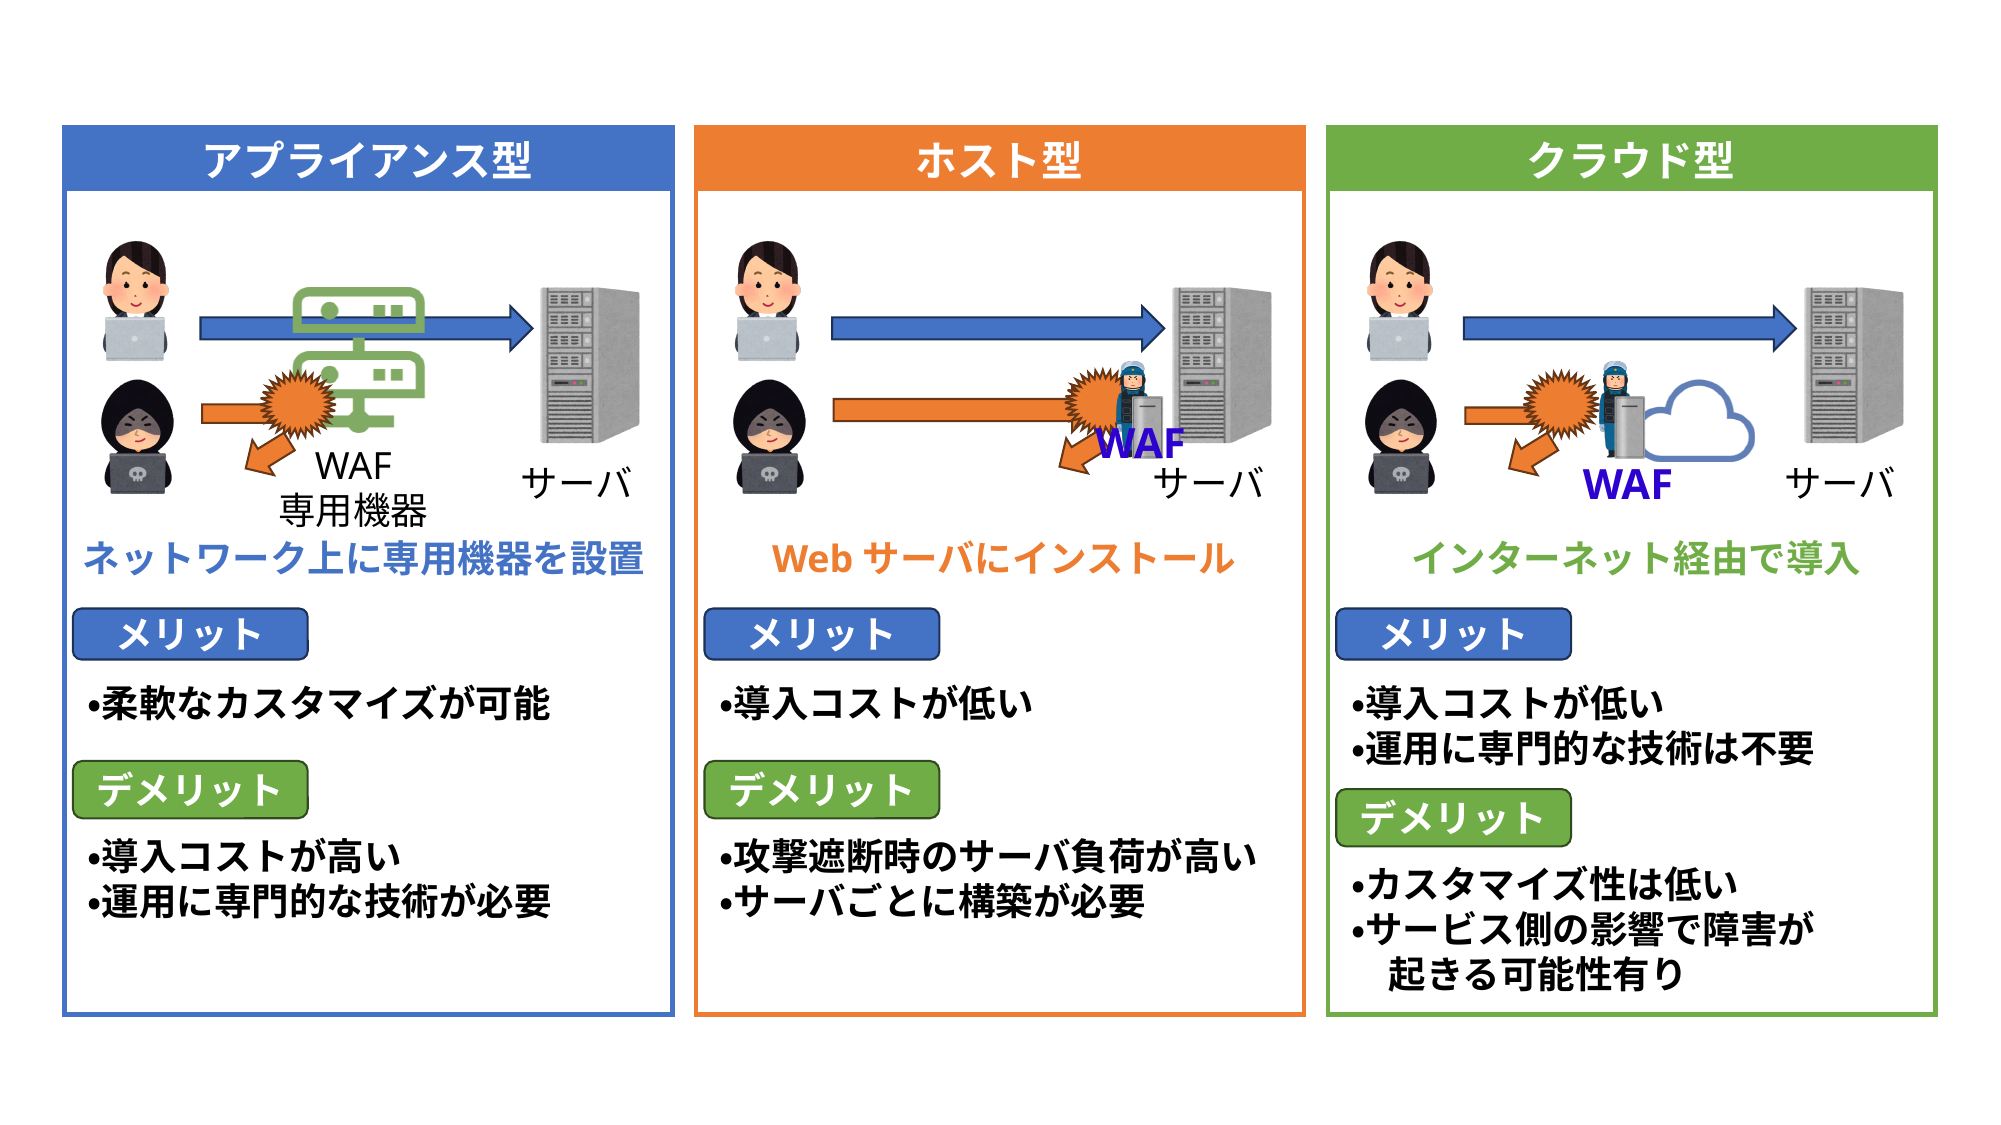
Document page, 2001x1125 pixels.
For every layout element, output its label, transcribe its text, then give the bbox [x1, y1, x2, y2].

text_box デメリット [703, 759, 941, 820]
text_box WAF [1034, 409, 1247, 475]
picture [1356, 377, 1447, 497]
text_box メリット [71, 607, 309, 661]
text_box デメリット [1335, 788, 1573, 848]
text_box インターネット経由で導入 [1331, 527, 1941, 587]
text_box Webサーバにインストール [699, 527, 1310, 587]
picture [92, 377, 184, 497]
text_box メリット [703, 607, 941, 661]
text_box ・柔軟なカスタマイズが可能 [72, 672, 619, 733]
picture [724, 377, 816, 497]
text_box ・カスタマイズ性は低い ・サービス側の影響で障害が 起きる可能性有り [1336, 853, 1882, 1004]
text_box [63, 126, 673, 1016]
text_box [1327, 126, 1937, 1016]
text_box デメリット [71, 759, 309, 820]
picture [286, 287, 431, 433]
picture [91, 238, 179, 365]
text_box ・導入コストが低い [704, 672, 1251, 733]
text_box ・導入コストが高い ・運用に専門的な技術が必要 [72, 825, 619, 930]
text_box [695, 126, 1305, 1016]
text_box ・攻撃遮断時のサーバ負荷が高い ・サーバごとに構築が必要 [704, 825, 1305, 930]
picture [1355, 238, 1443, 365]
picture [1589, 359, 1755, 482]
text_box WAF [1521, 450, 1735, 515]
picture [519, 283, 659, 448]
picture [723, 238, 811, 365]
picture [1107, 283, 1291, 461]
text_box ・導入コストが低い ・運用に専門的な技術は不要 [1336, 672, 1882, 778]
text_box ネットワーク上に専用機器を設置 [67, 527, 678, 587]
text_box メリット [1335, 607, 1573, 661]
picture [1783, 283, 1923, 448]
